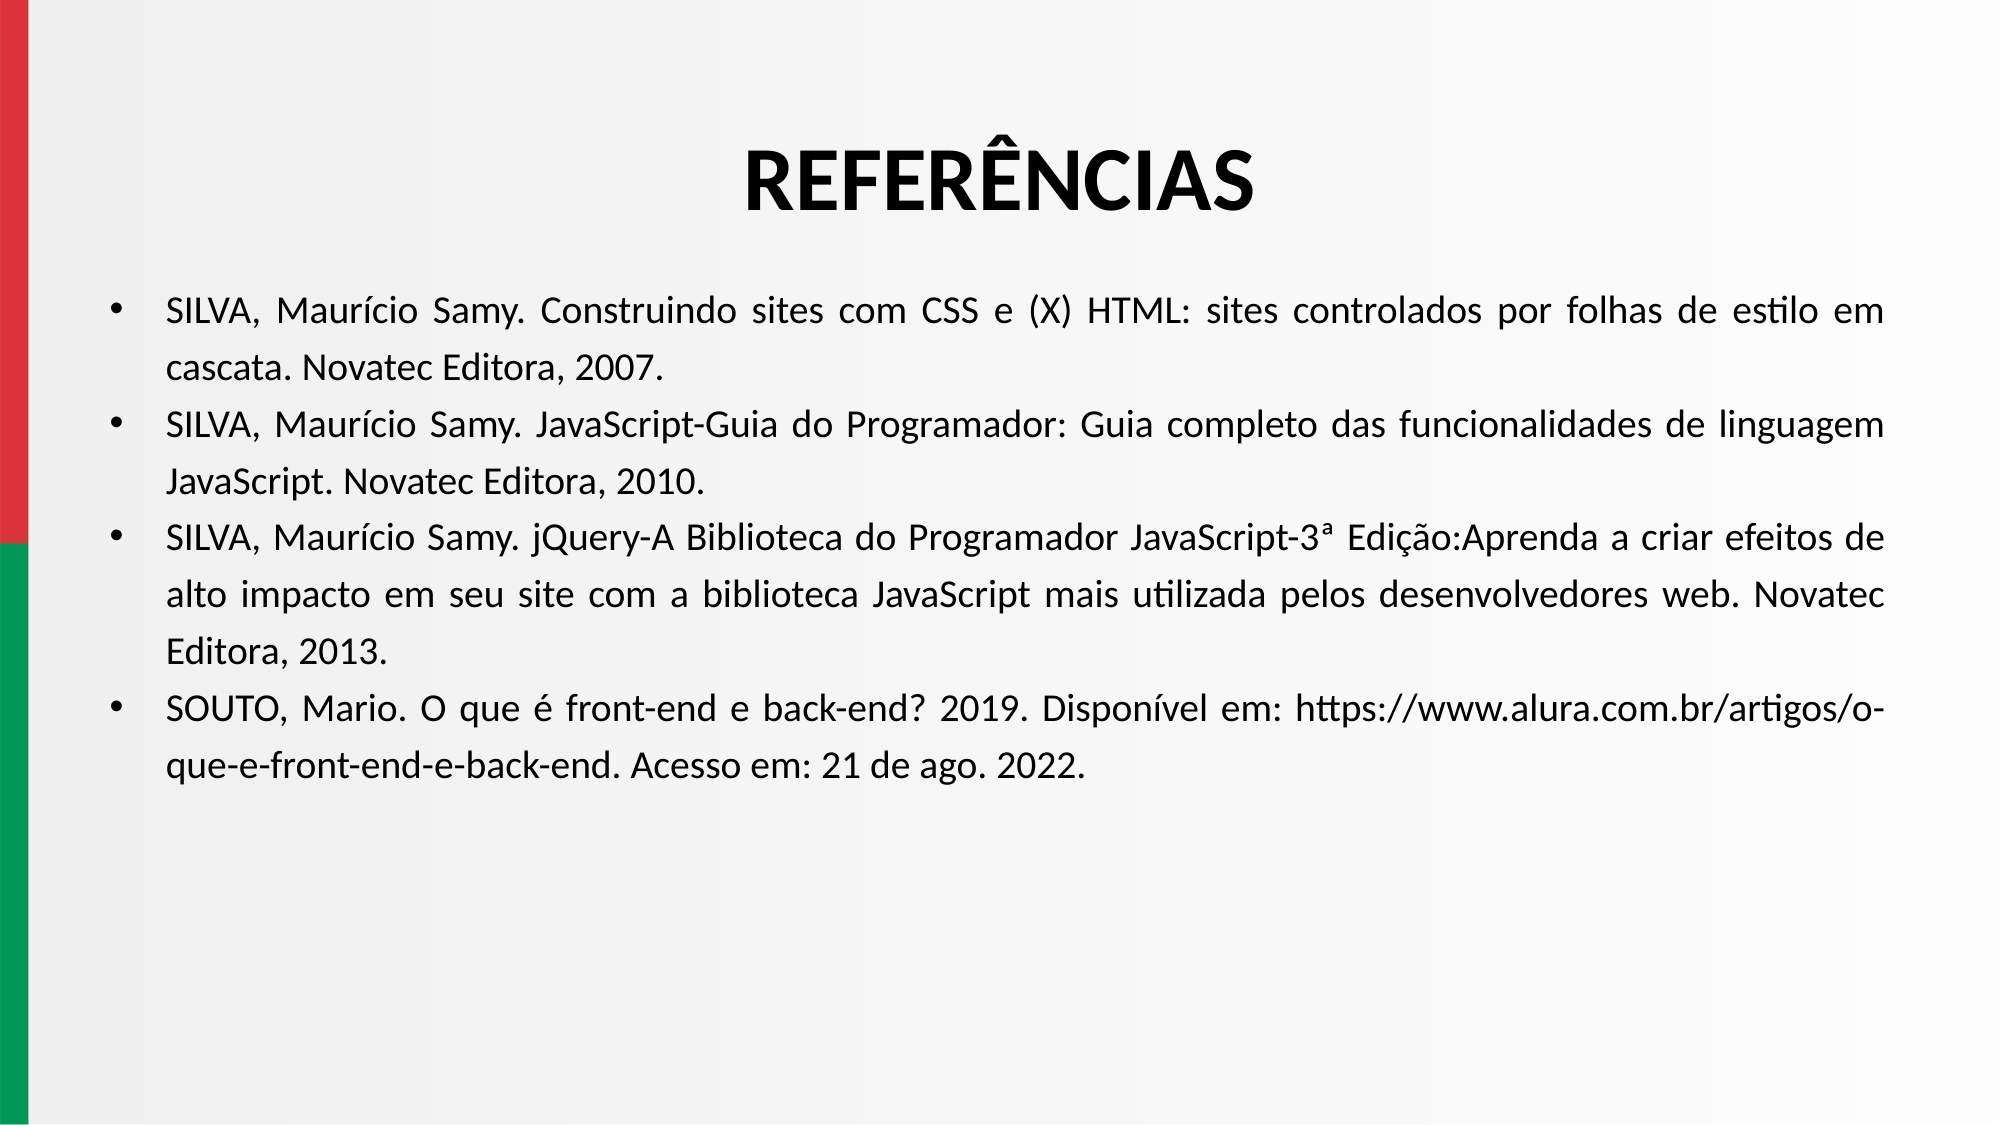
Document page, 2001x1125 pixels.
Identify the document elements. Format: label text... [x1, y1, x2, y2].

title REFERÊNCIAS [237, 95, 1763, 267]
picture [0, 0, 2001, 1125]
text_box SILVA, Maurício Samy. Construindo sites com CSS e (X) HTML: sites controlados por folhas de estilo em cascata. Novatec Editora, 2007. SILVA, Maurício Samy. JavaScript-Guia do Programador: Guia completo das funcionalidades de linguagem JavaScript. Novatec Editora, 2010. SILVA, Maurício Samy. jQuery-A Biblioteca do Programador JavaScript-3ª Edição:Aprenda a criar efeitos de alto impacto em seu site com a biblioteca JavaScript mais utilizada pelos desenvolvedores web. Novatec Editora, 2013. SOUTO, Mario. O que é front-end e back-end? 2019. Disponível em: https://www.alura.com.br/artigos/o-que-e-front-end-e-back-end. Acesso em: 21 de ago. 2022. [19, 267, 1903, 1125]
